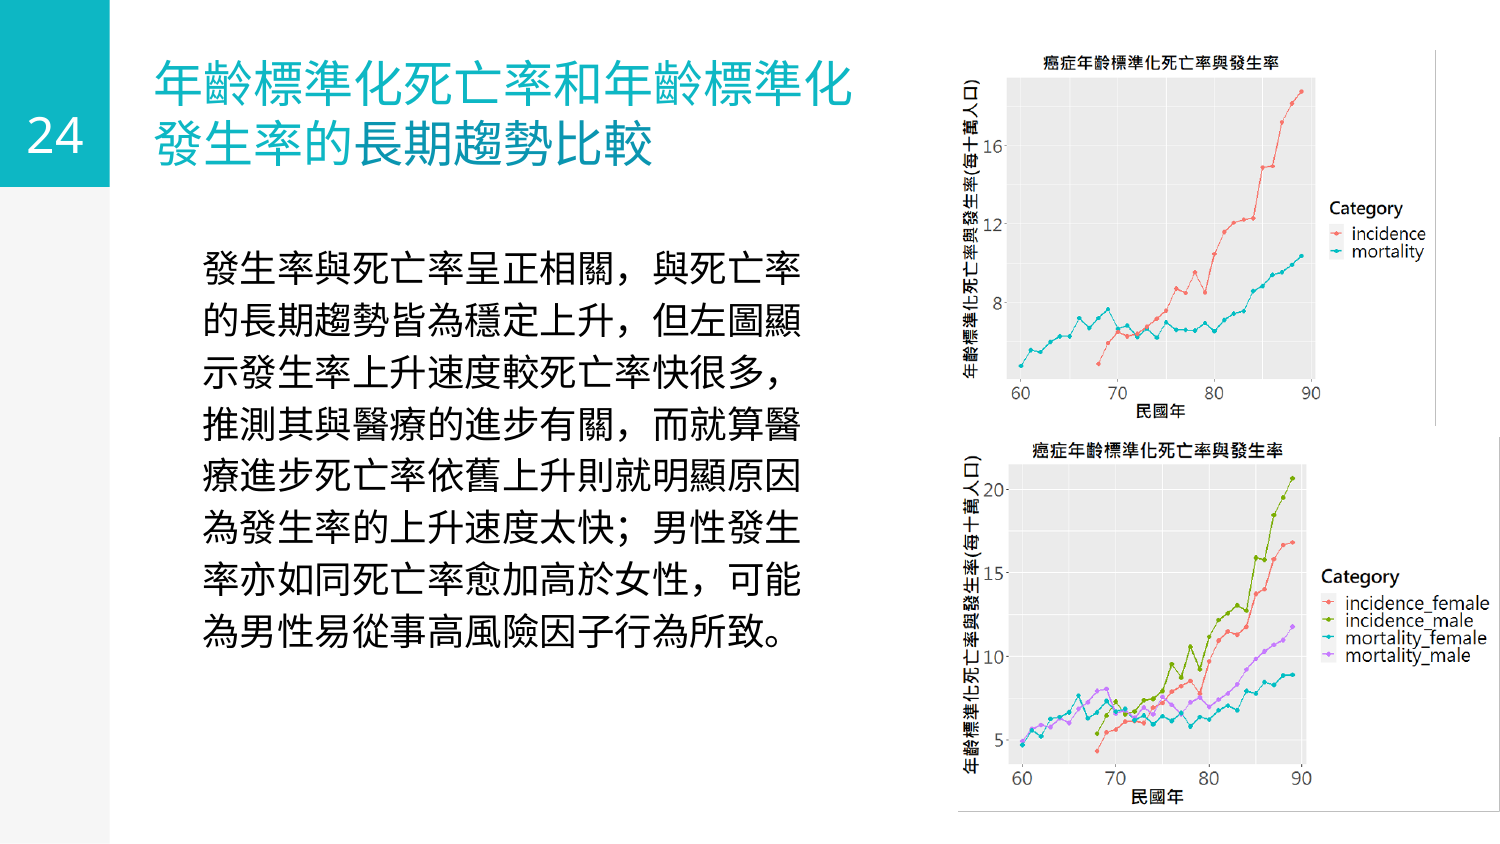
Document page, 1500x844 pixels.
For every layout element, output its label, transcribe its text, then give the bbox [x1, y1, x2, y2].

text_box 發生率與死亡率呈正相關，與死亡率的長期趨勢皆為穩定上升，但左圖顯示發生率上升速度較死亡率快很多，推測其與醫療的進步有關，而就算醫療進步死亡率依舊上升則就明顯原因為發生率的上升速度太快；男性發生率亦如同死亡率愈加高於女性，可能為男性易從事高風險因子行為所致。 [187, 223, 837, 781]
slide_number 24 [0, 0, 110, 187]
picture [957, 50, 1436, 426]
title 年齡標準化死亡率和年齡標準化發生率的長期趨勢比較 [138, 0, 879, 188]
picture [957, 436, 1500, 812]
